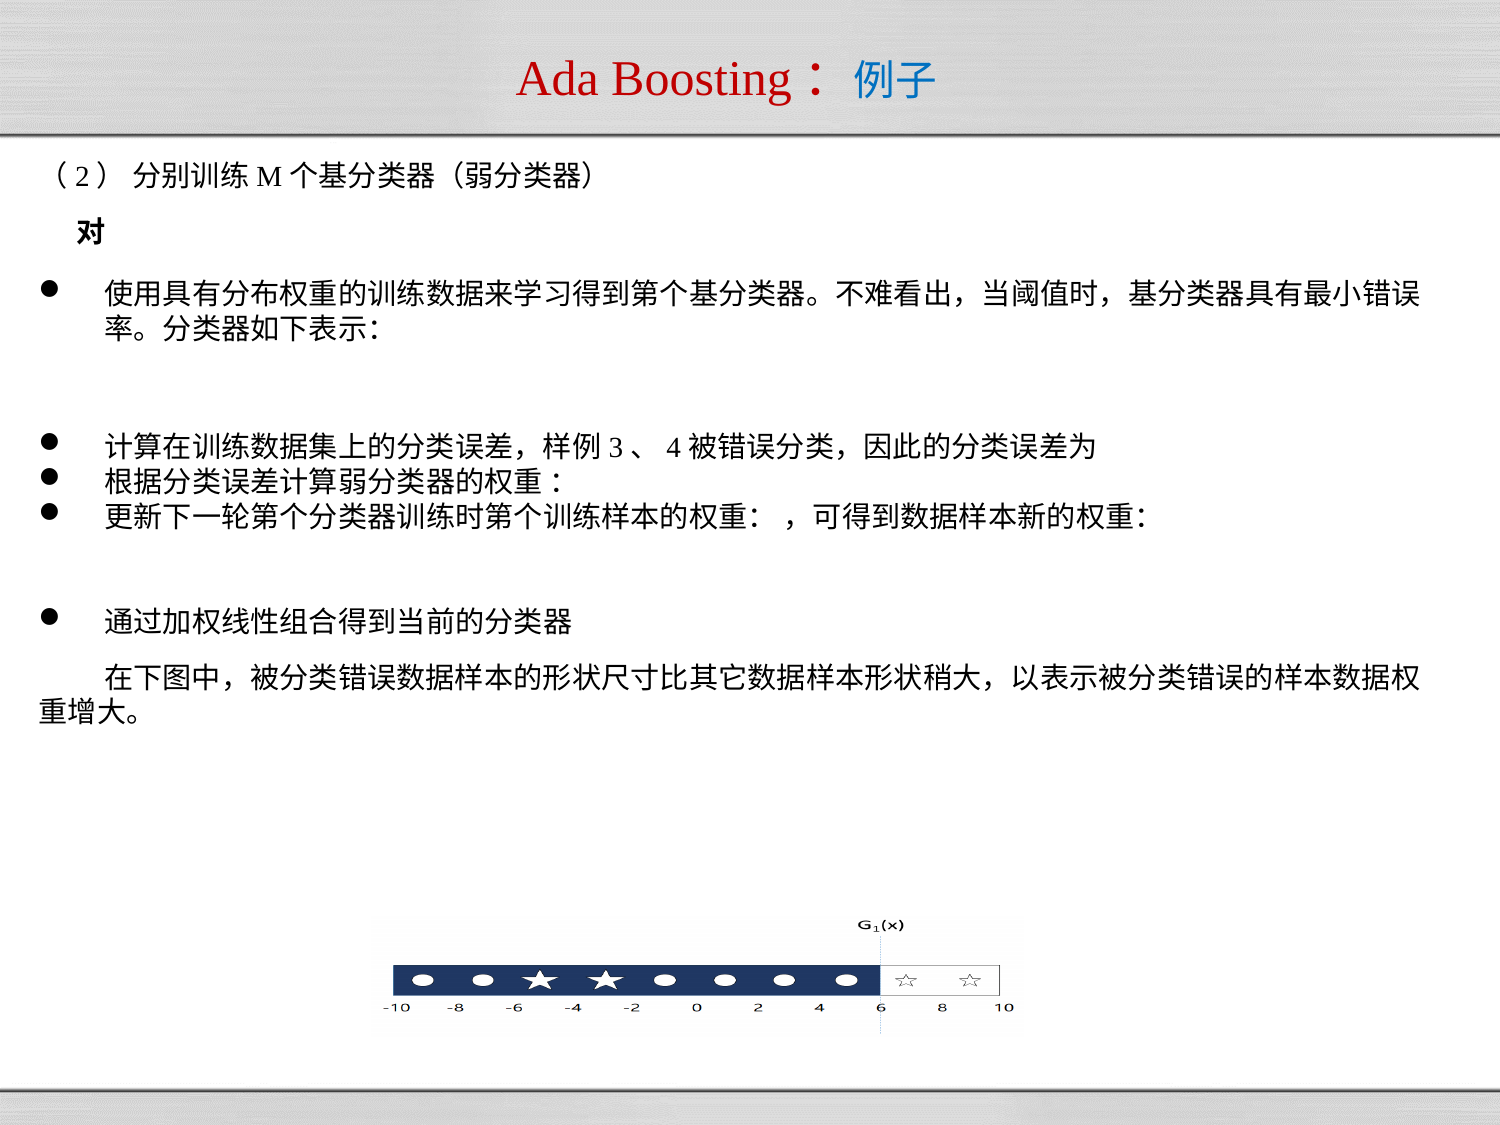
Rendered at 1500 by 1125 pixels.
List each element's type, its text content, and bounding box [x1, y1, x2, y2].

picture [0, 0, 1500, 1125]
title Ada Boosting：例子 [110, 17, 1343, 126]
